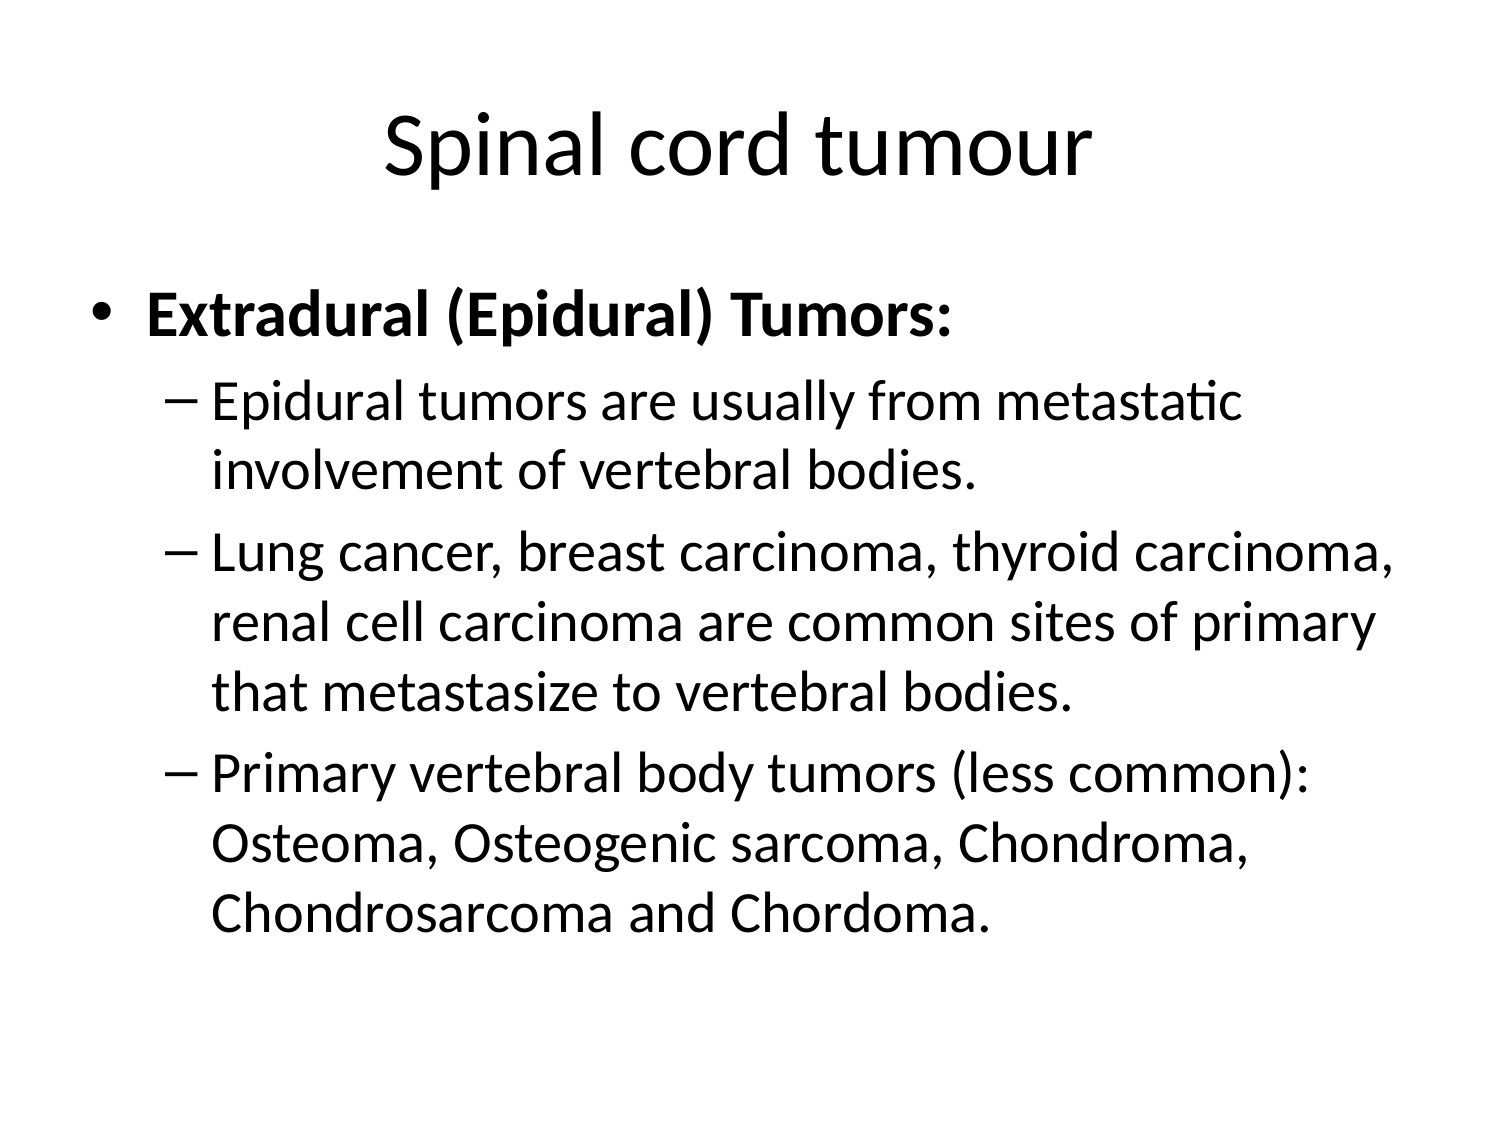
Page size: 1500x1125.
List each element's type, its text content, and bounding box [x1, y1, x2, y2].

list Extradural (Epidural) Tumors: Epidural tumors are usually from metastatic involvement of vertebral bodies. Lung cancer, breast carcinoma, thyroid carcinoma, renal cell carcinoma are common sites of primary that metastasize to vertebral bodies. Primary vertebral body tumors (less common): Osteoma, Osteogenic sarcoma, Chondroma, Chondrosarcoma and Chordoma. [75, 262, 1425, 1005]
title Spinal cord tumour [75, 45, 1425, 233]
